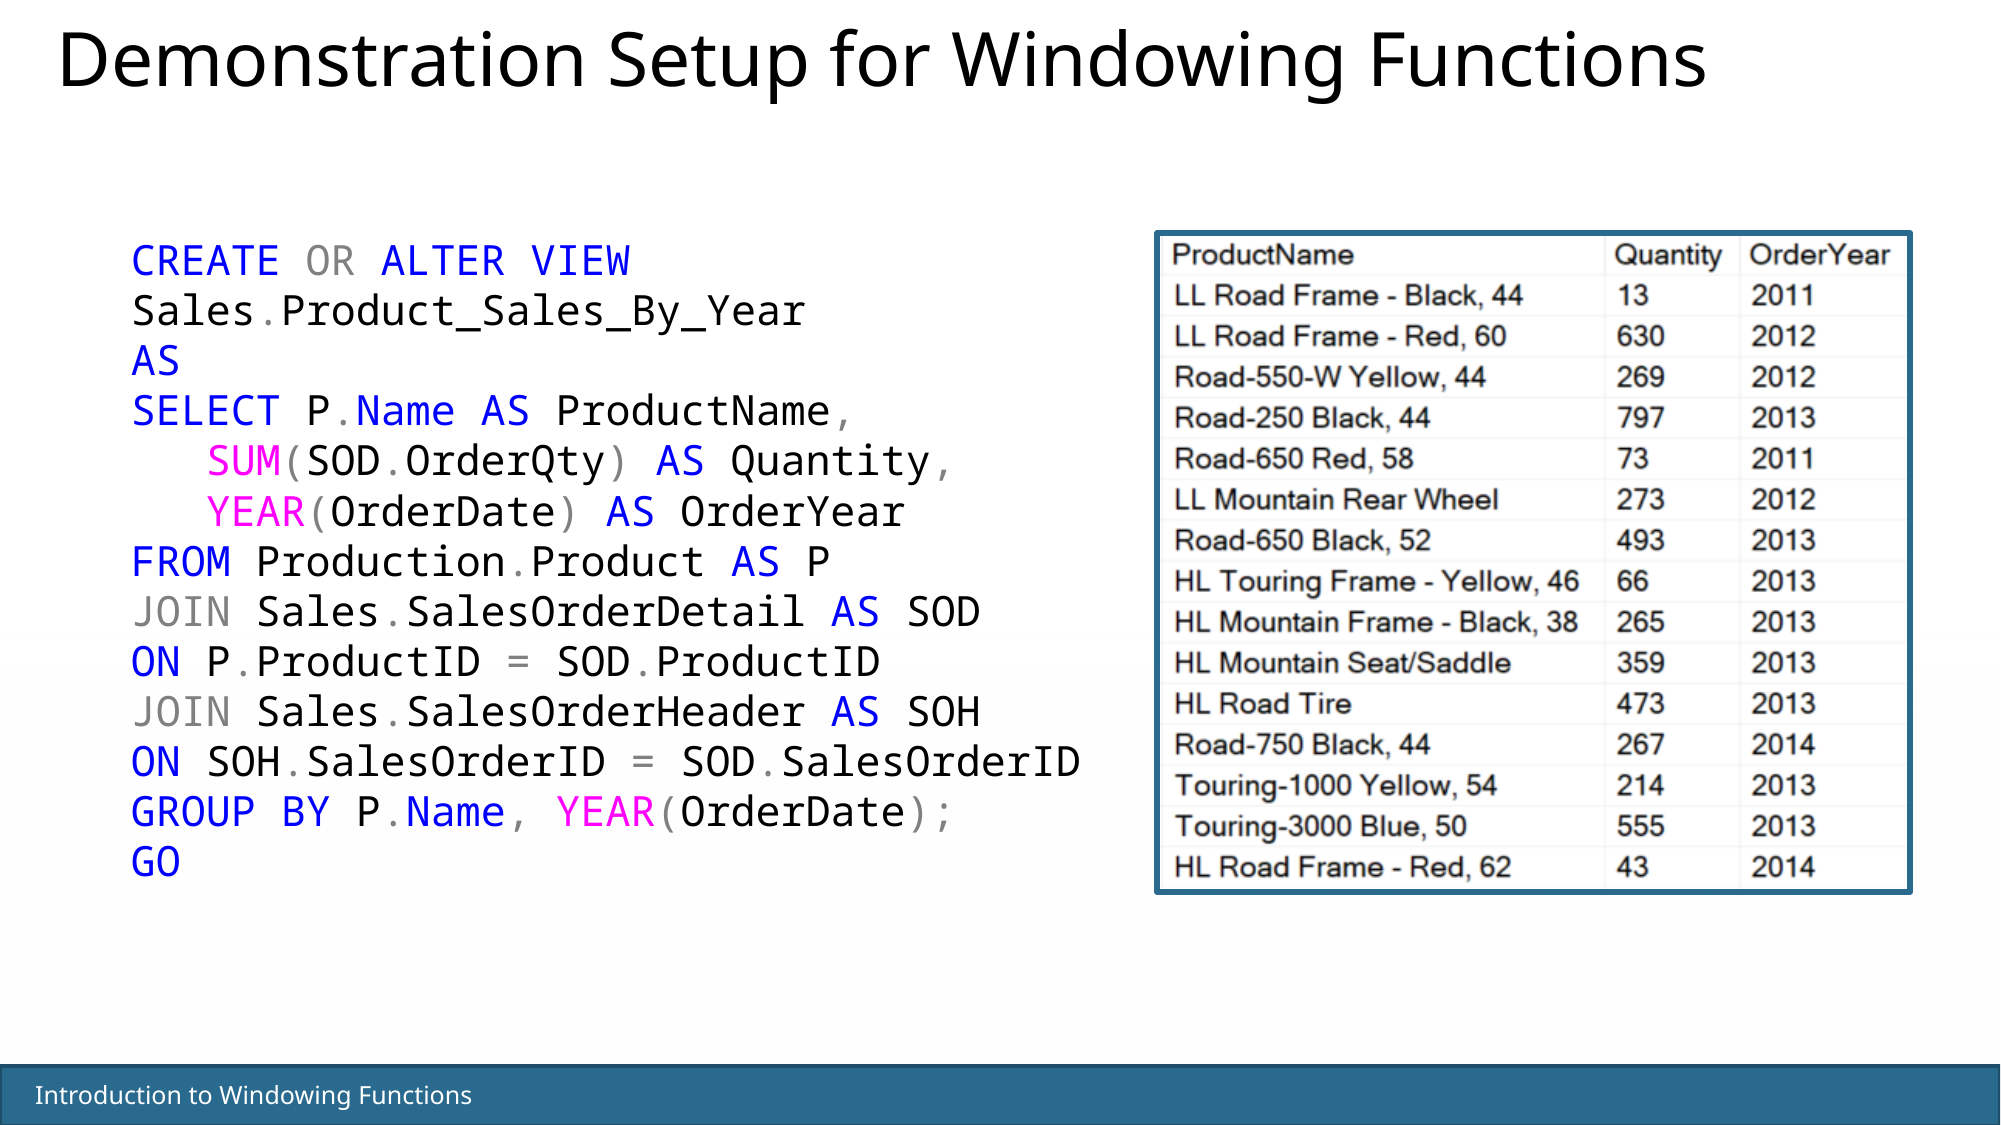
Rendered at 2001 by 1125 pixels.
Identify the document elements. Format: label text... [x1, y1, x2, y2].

text_box CREATE OR ALTER VIEW Sales.Product_Sales_By_Year AS SELECT P.Name AS ProductName, SUM(SOD.OrderQty) AS Quantity, YEAR(OrderDate) AS OrderYear FROM Production.Product AS P JOIN Sales.SalesOrderDetail AS SOD ON P.ProductID = SOD.ProductID JOIN Sales.SalesOrderHeader AS SOH ON SOH.SalesOrderID = SOD.SalesOrderID GROUP BY P.Name, YEAR(OrderDate); GO [115, 226, 1119, 892]
picture [0, 0, 2001, 1064]
text_box Demonstration Setup for Windowing Functions [41, 20, 1842, 209]
